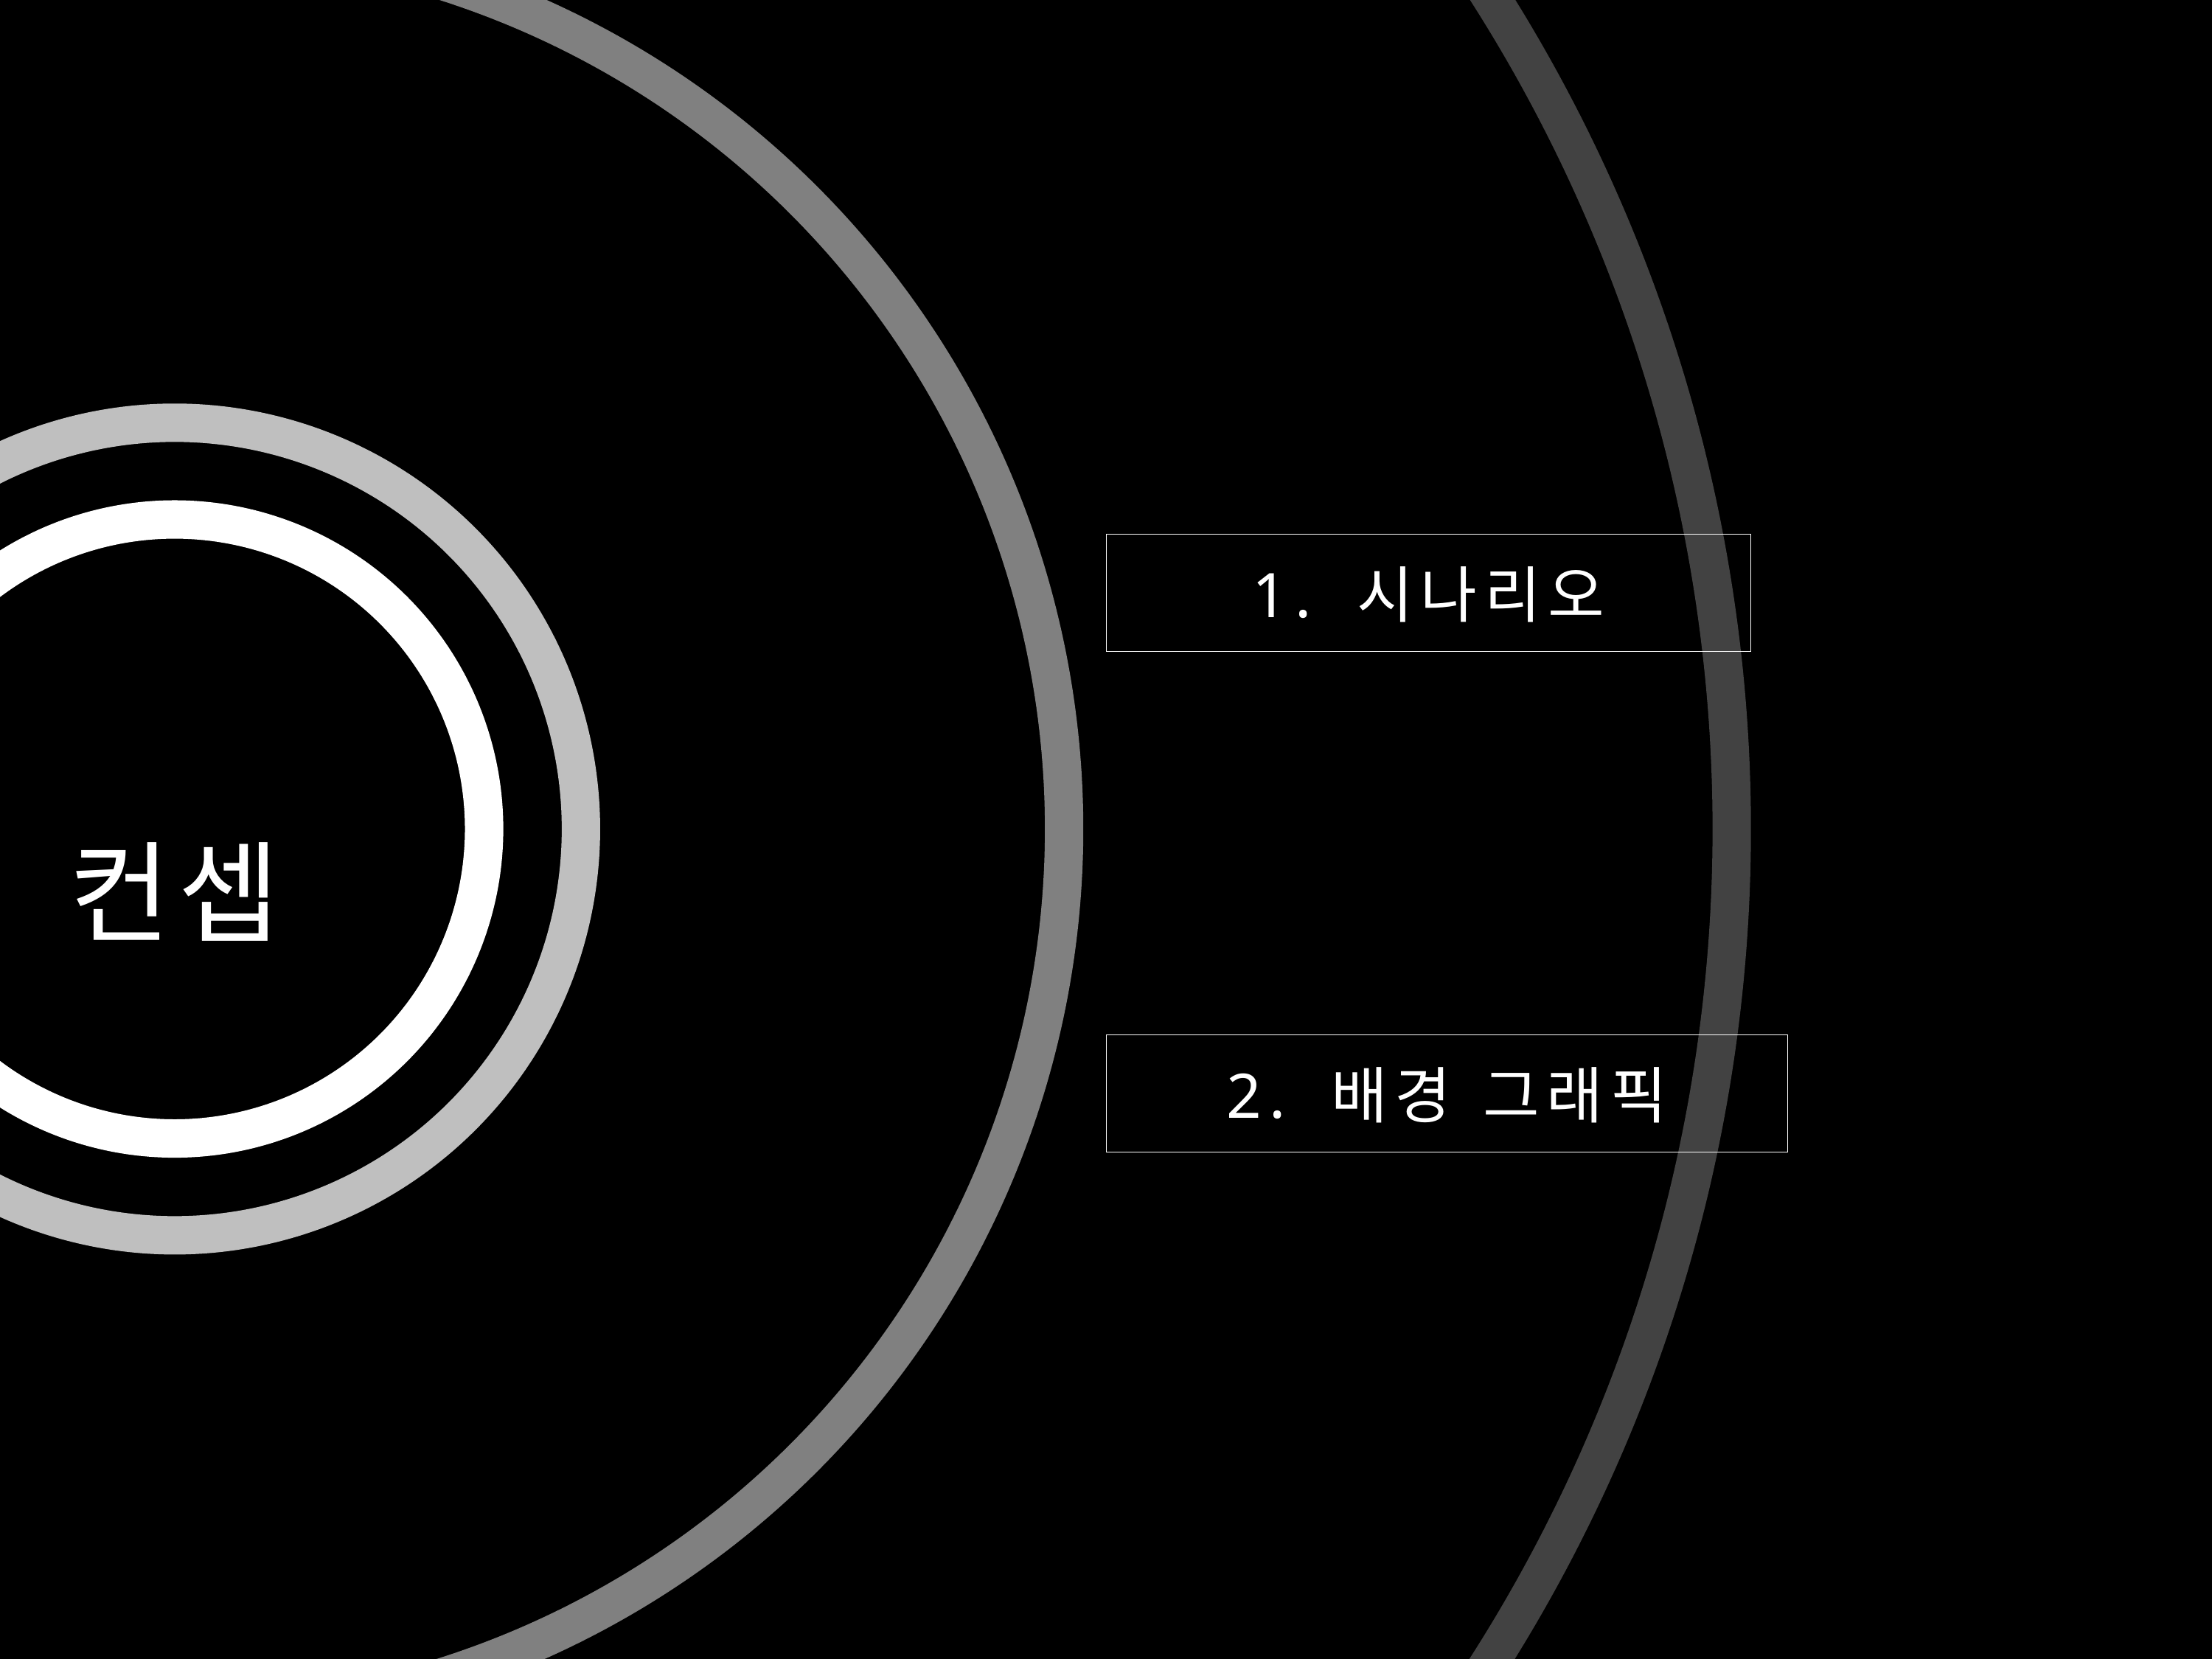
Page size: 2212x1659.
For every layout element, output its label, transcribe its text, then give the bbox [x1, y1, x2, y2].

text_box 2. 배경 그래픽 [1106, 1034, 1788, 1152]
text_box [0, 0, 1733, 1659]
text_box 1. 시나리오 [1106, 534, 1751, 652]
